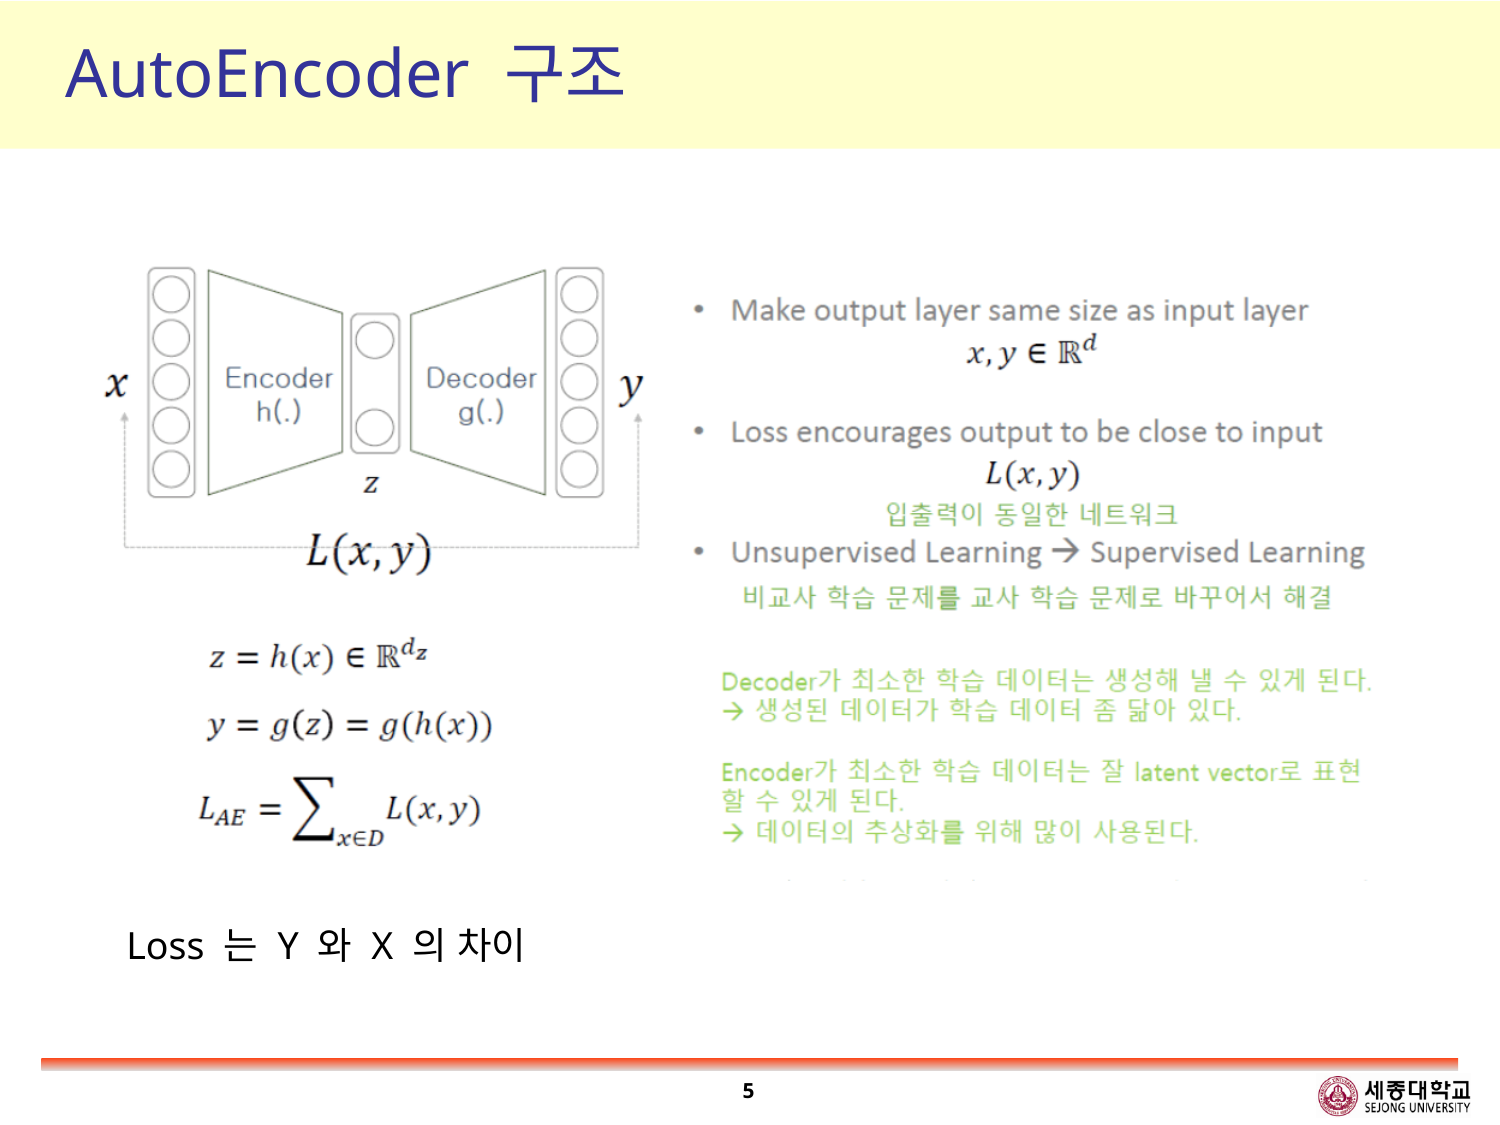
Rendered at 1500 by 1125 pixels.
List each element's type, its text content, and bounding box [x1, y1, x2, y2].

picture [1316, 1073, 1471, 1118]
picture [76, 244, 1424, 881]
text_box Loss 는 Y 와 X 의 차이 [111, 914, 552, 975]
slide_number 5 [585, 1070, 911, 1107]
title AutoEncoder 구조 [50, 23, 1447, 119]
